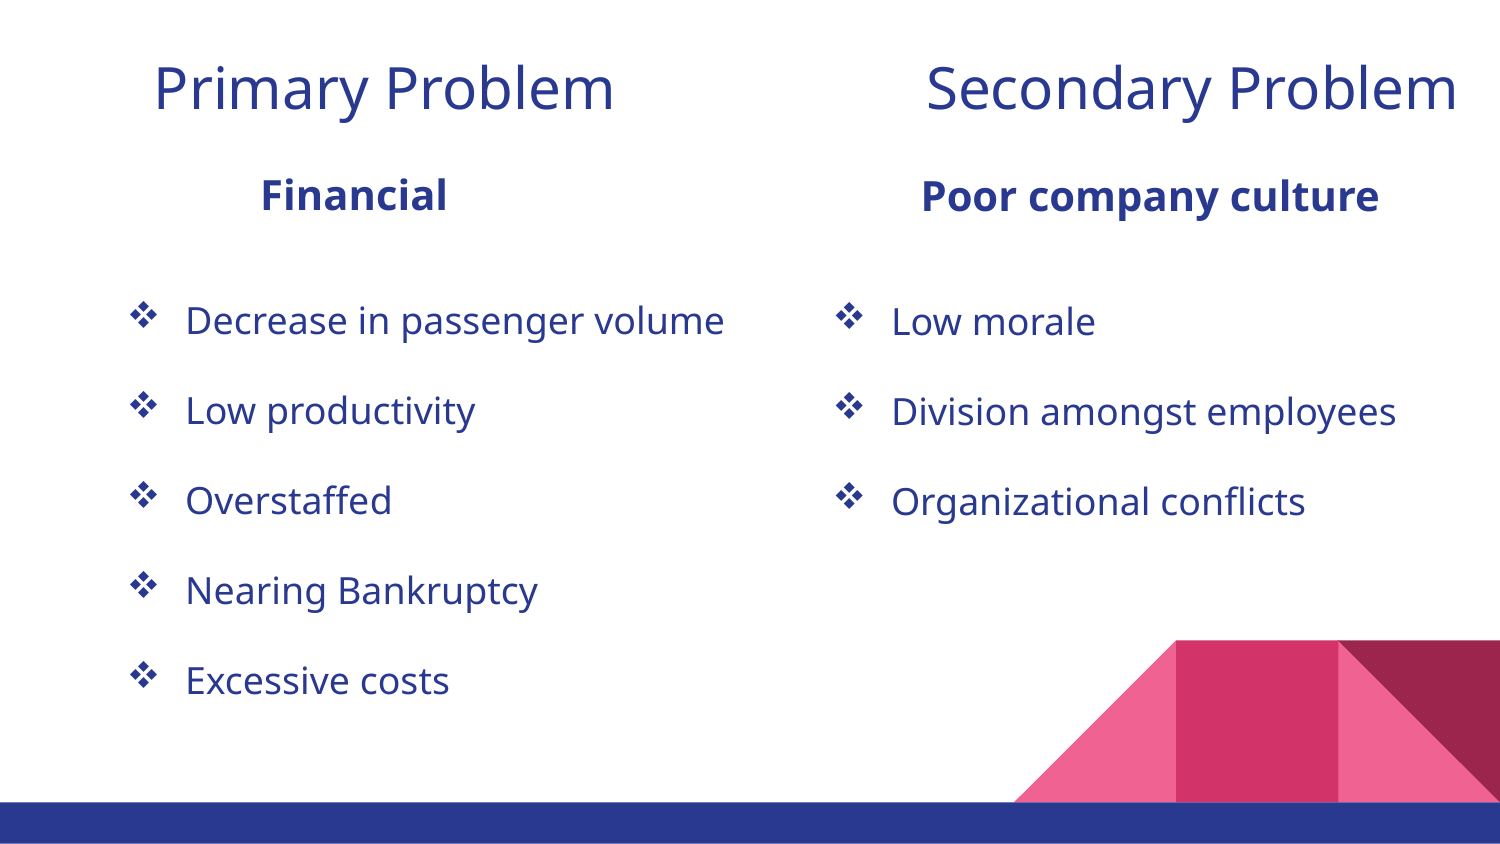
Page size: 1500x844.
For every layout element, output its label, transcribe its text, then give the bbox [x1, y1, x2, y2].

list Financial Decrease in passenger volume Low productivity Overstaffed Nearing Bankruptcy Excessive costs [95, 146, 795, 774]
title Primary Problem [95, 36, 675, 143]
list Poor company culture Low morale Division amongst employees Organizational conflicts [801, 147, 1500, 588]
title Secondary Problem [885, 36, 1500, 143]
